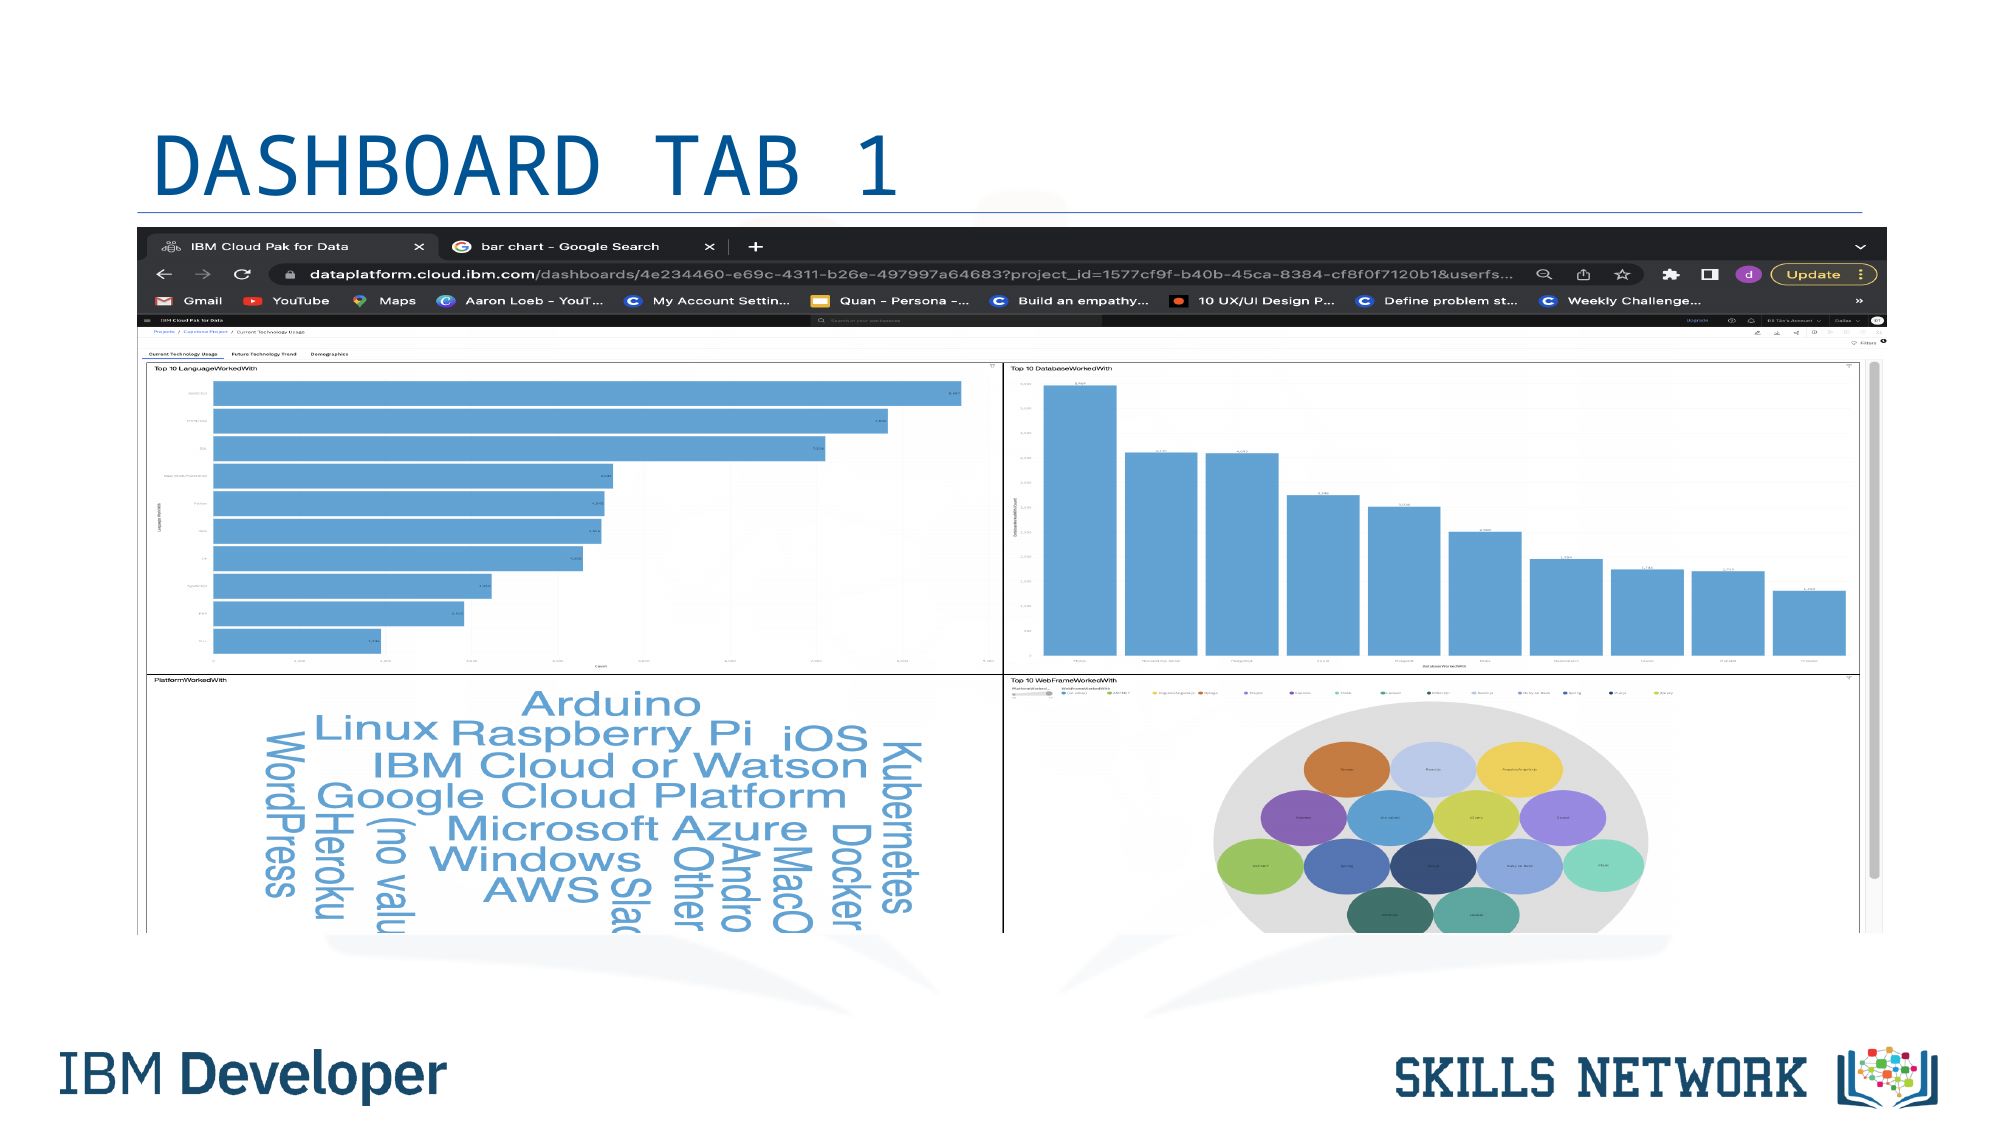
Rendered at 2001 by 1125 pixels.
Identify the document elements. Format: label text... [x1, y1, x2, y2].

picture [55, 1045, 459, 1108]
title DASHBOARD TAB 1 [137, 59, 1863, 227]
picture [137, 227, 1887, 935]
picture [1390, 1045, 1945, 1111]
